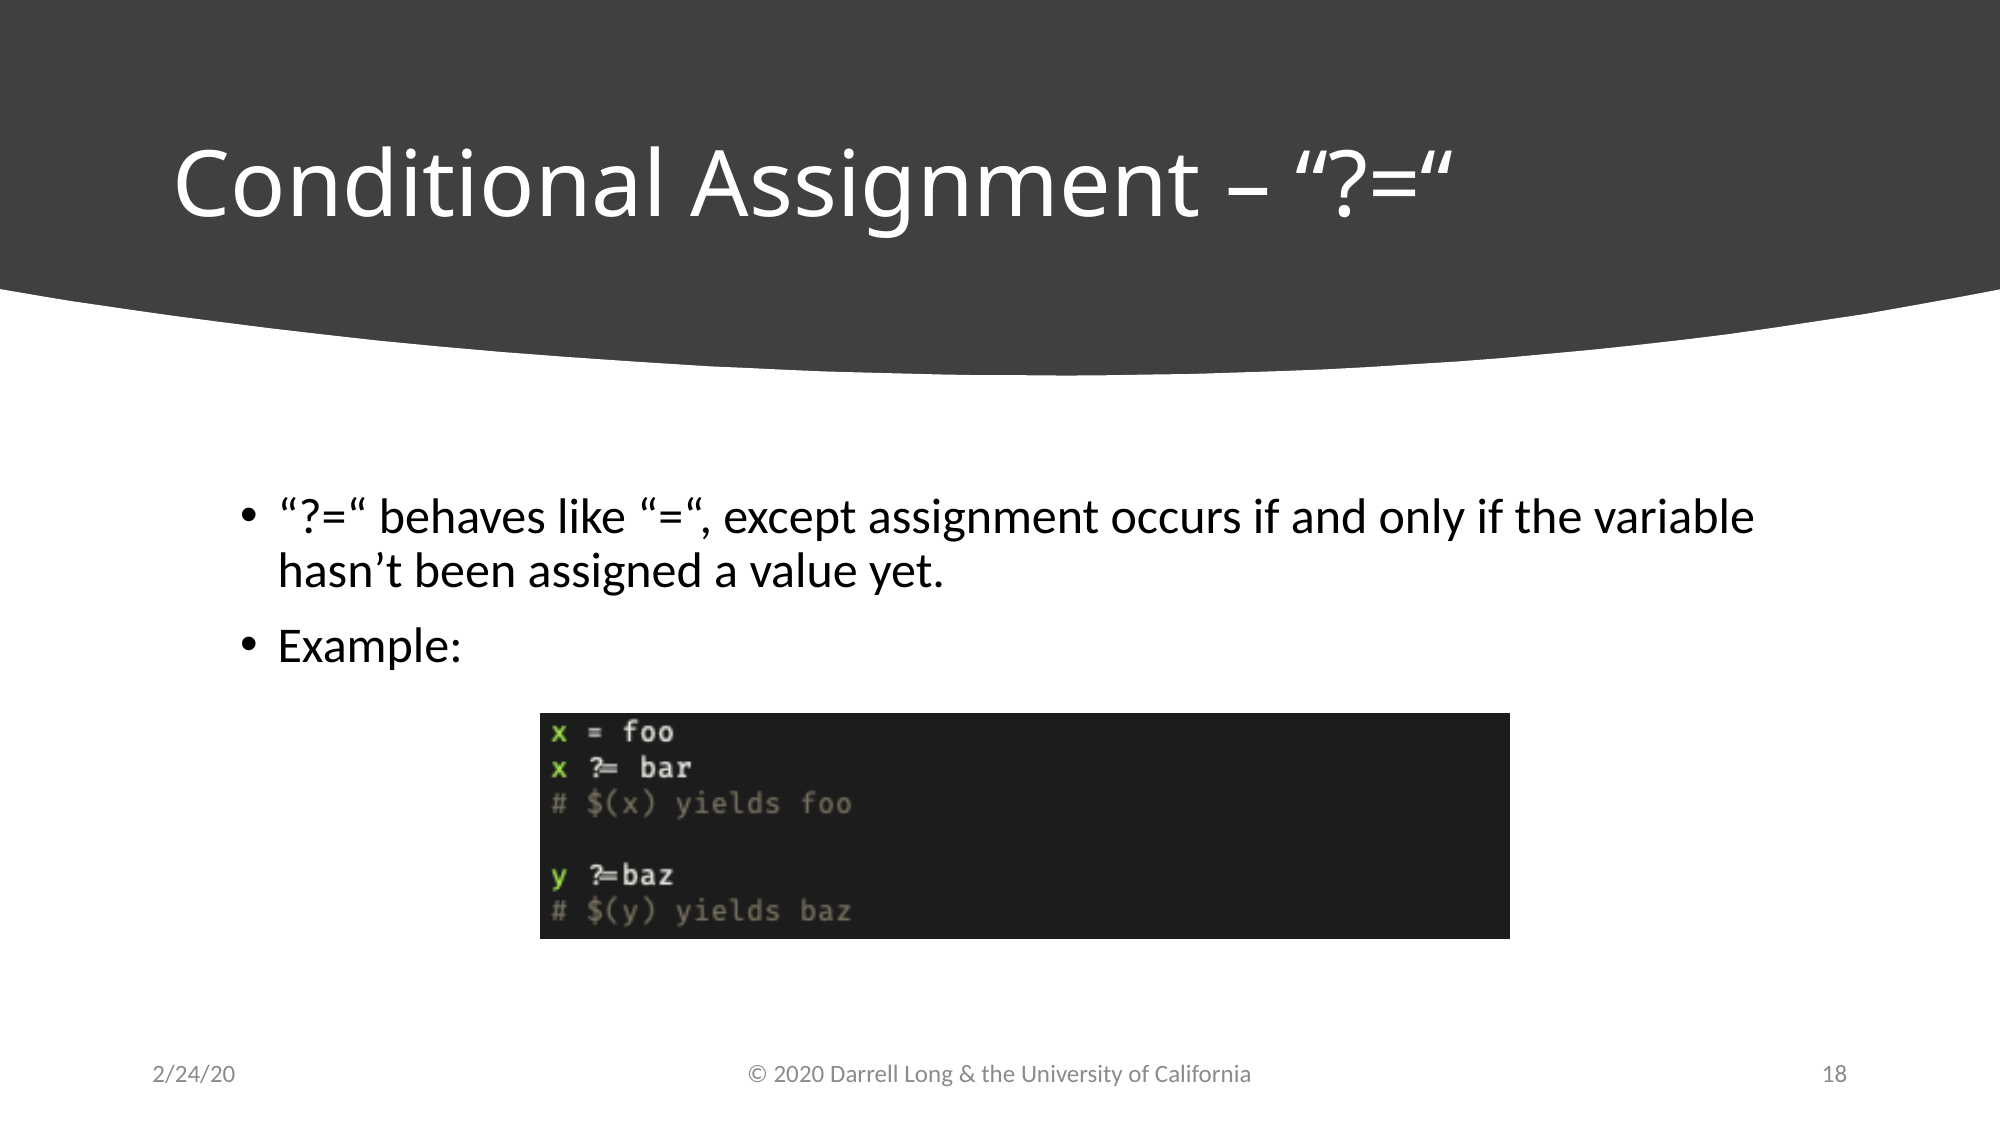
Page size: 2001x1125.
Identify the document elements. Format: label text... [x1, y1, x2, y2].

picture [540, 713, 1510, 939]
slide_number 18 [1412, 1042, 1863, 1103]
footer © 2020 Darrell Long & the University of California [662, 1042, 1338, 1103]
list “?=“ behaves like “=“, except assignment occurs if and only if the variable hasn’t been assigned a value yet. Example: [225, 483, 1843, 954]
text_box [0, 289, 2000, 1125]
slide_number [137, 1042, 588, 1103]
text_box [0, 0, 2000, 375]
title Conditional Assignment – “?=“ [157, 81, 1843, 292]
